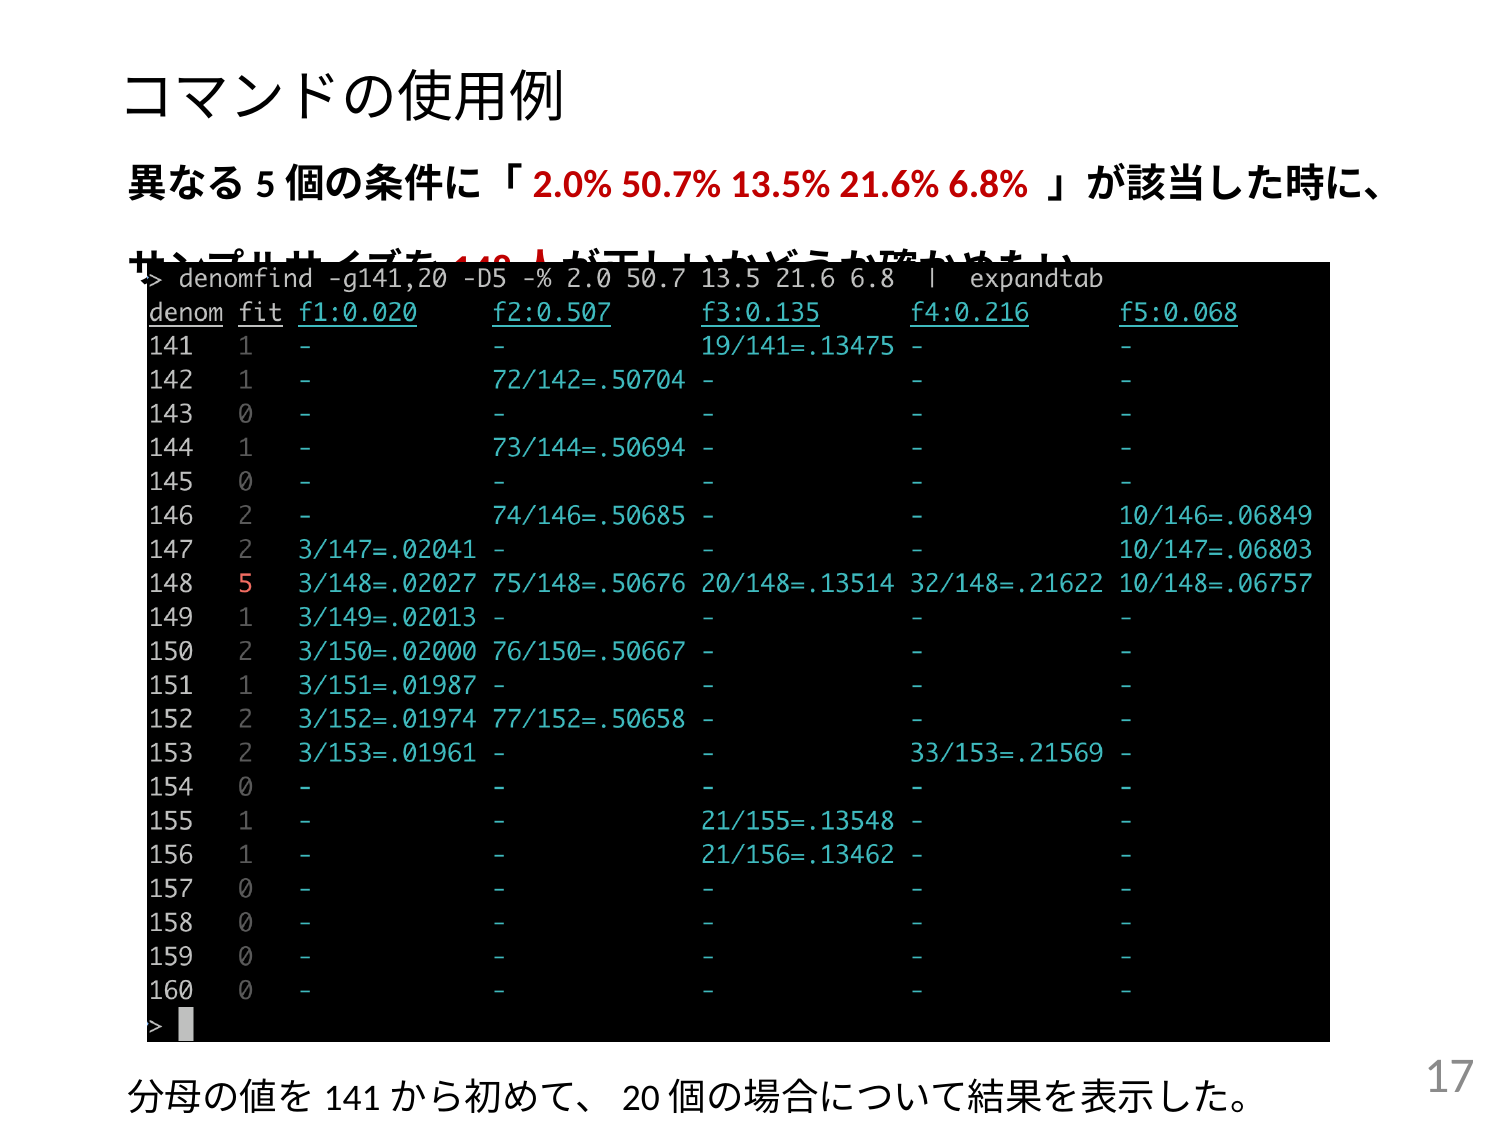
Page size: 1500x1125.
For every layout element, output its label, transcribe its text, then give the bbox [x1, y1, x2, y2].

slide_number 17 [1152, 1042, 1490, 1103]
text_box 分母の値を141から初めて、20個の場合について結果を表示した。 [112, 1065, 1264, 1125]
picture [147, 262, 1330, 1042]
list 異なる5個の条件に「2.0% 50.7% 13.5% 21.6% 6.8% 」が該当した時に、 サンプルサイズを148人が正しいかどうか確かめたい。 [112, 155, 1407, 300]
title コマンドの使用例 [103, 59, 1397, 137]
